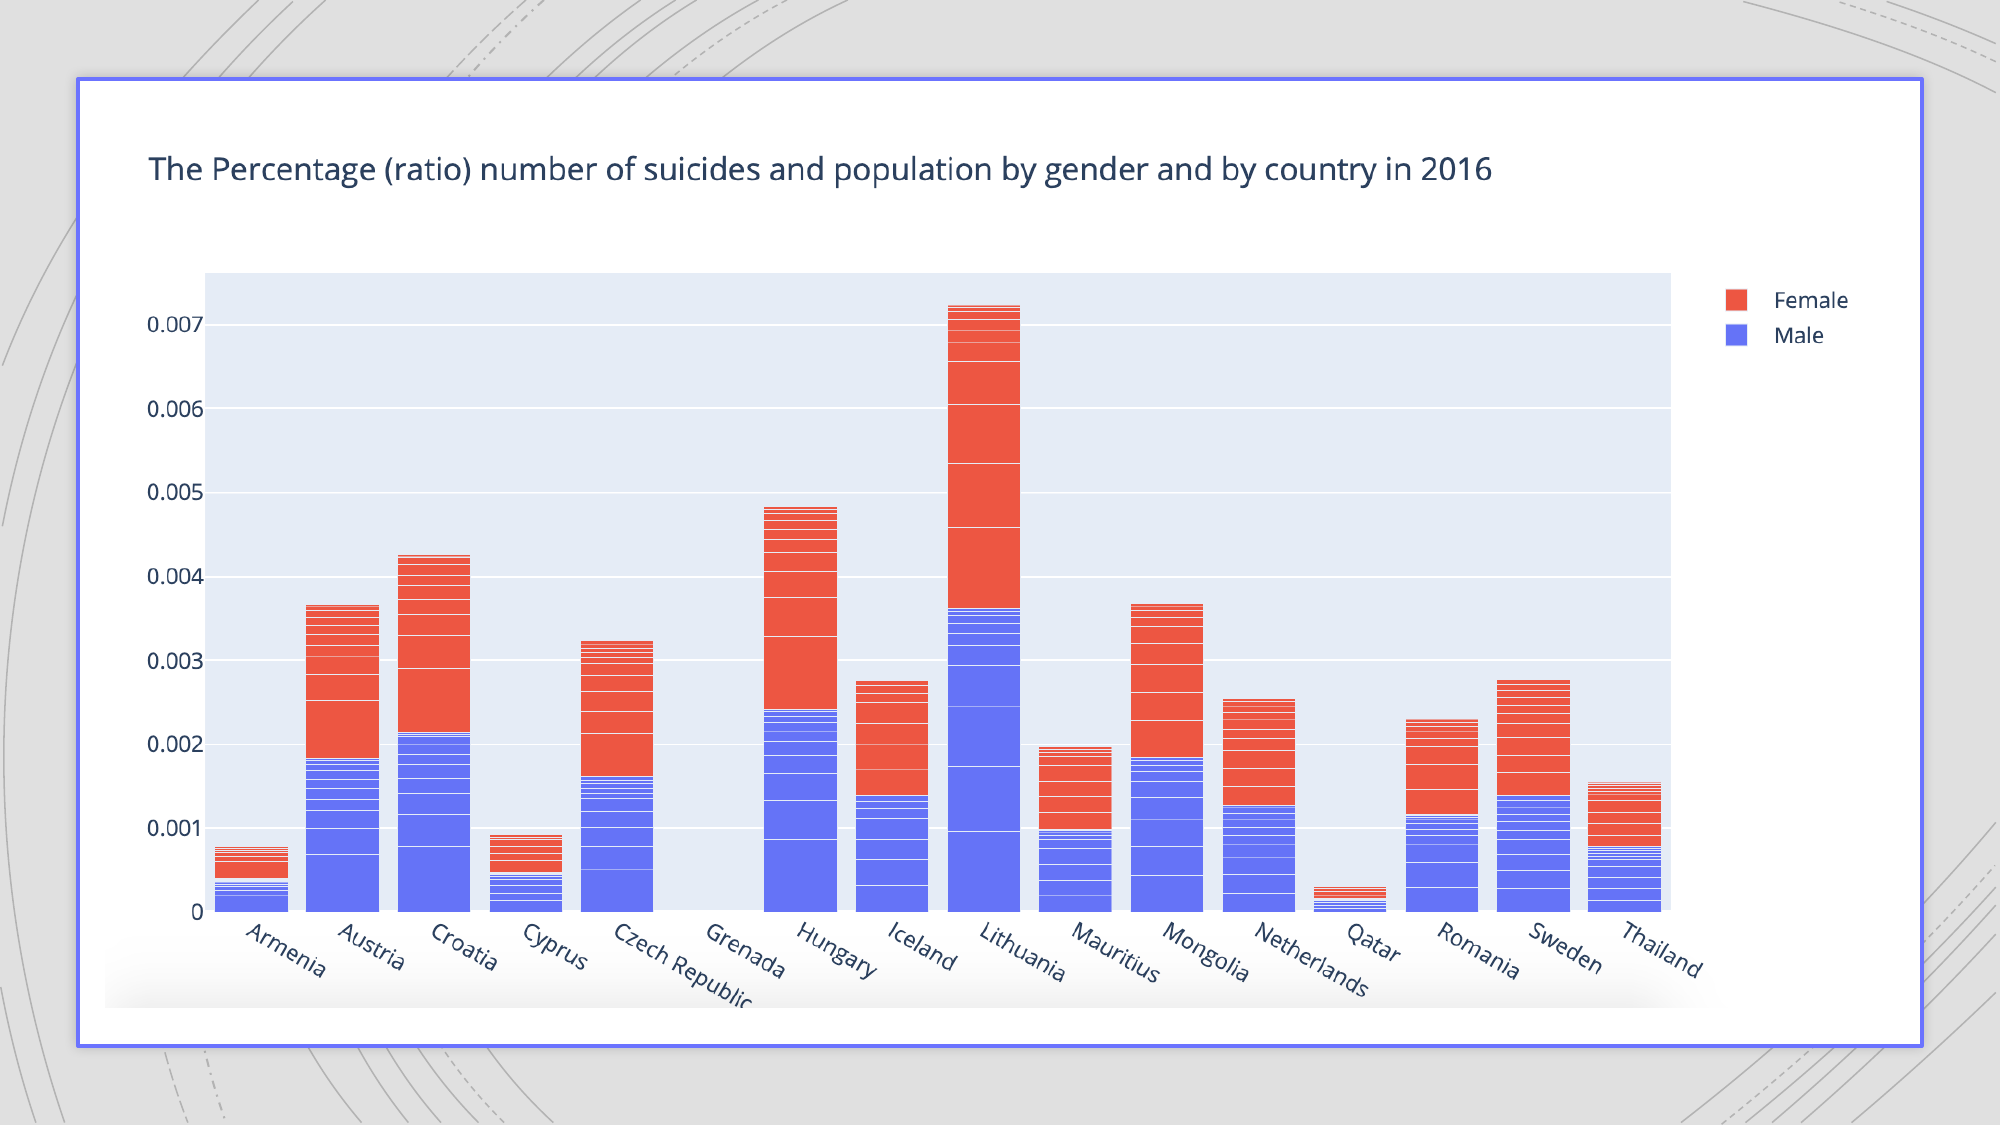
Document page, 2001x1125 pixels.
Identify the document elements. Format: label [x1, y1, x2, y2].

text_box [0, 0, 1996, 1125]
picture [105, 117, 1895, 1008]
